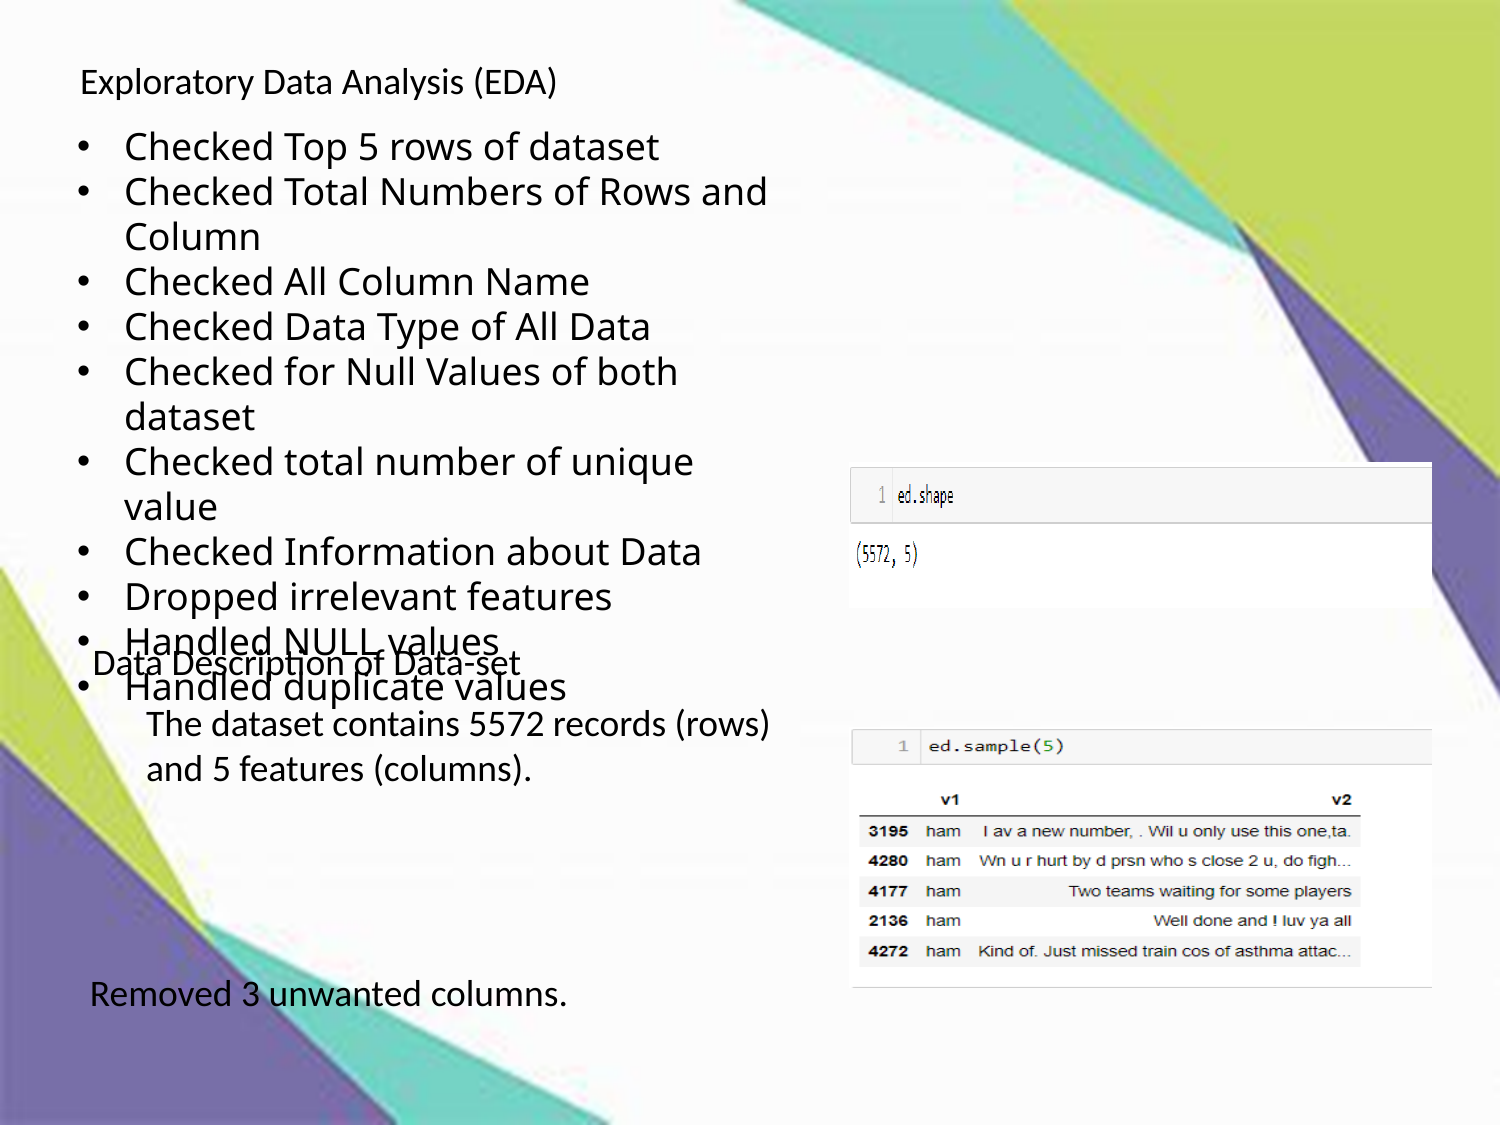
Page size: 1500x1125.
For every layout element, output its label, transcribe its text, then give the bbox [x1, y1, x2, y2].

picture [0, 0, 1500, 1125]
text_box Checked Top 5 rows of dataset Checked Total Numbers of Rows and Column Checked All Column Name Checked Data Type of All Data Checked for Null Values of both dataset Checked total number of unique value Checked Information about Data Dropped irrelevant features Handled NULL values Handled duplicate values [62, 115, 813, 716]
text_box Exploratory Data Analysis (EDA) [65, 49, 574, 110]
text_box The dataset contains 5572 records (rows) and 5 features (columns). Removed 3 unwanted columns. [74, 691, 825, 1021]
text_box Data Description of Data-set [77, 630, 537, 691]
